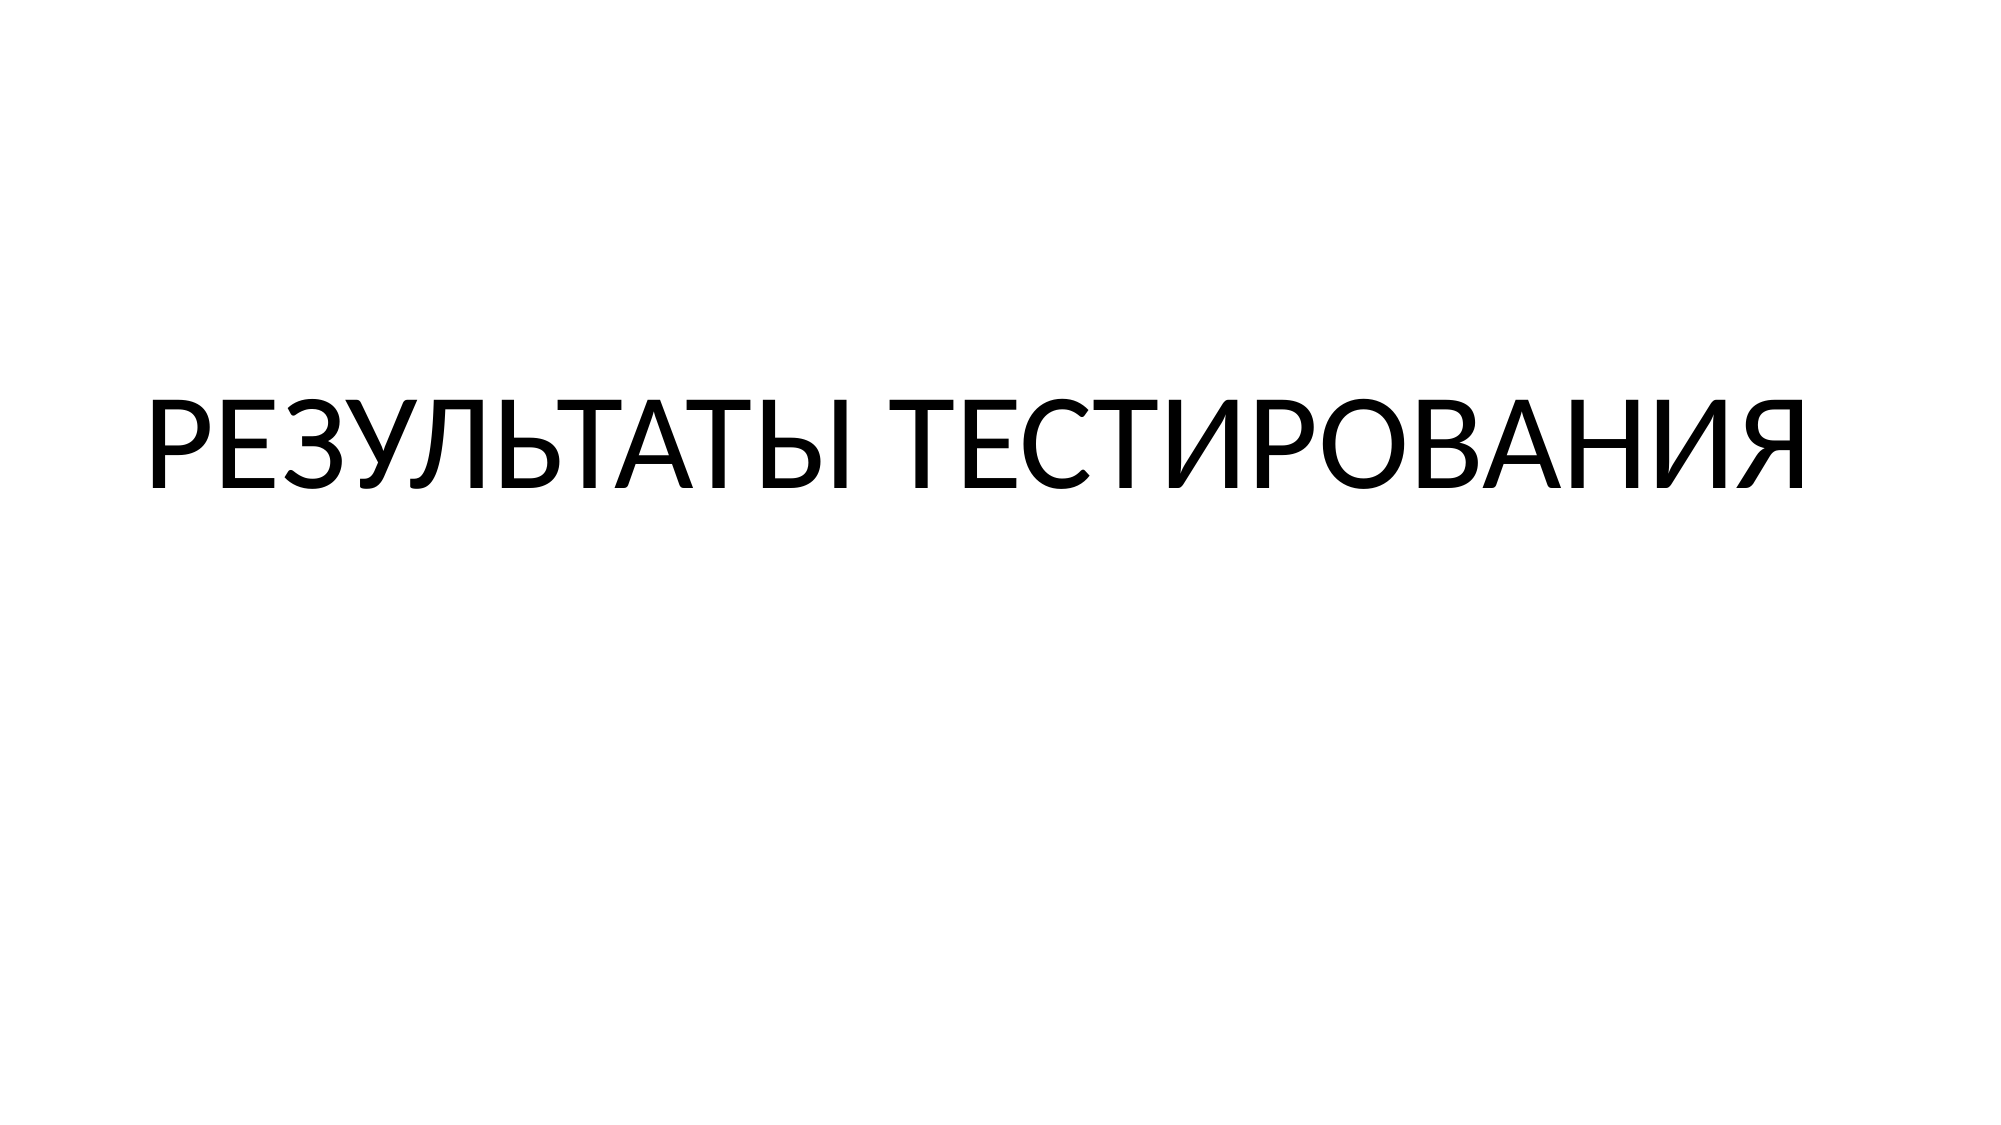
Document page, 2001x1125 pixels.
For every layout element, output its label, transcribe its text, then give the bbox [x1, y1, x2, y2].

text_box РЕЗУЛЬТАТЫ ТЕСТИРОВАНИЯ [128, 344, 1872, 524]
